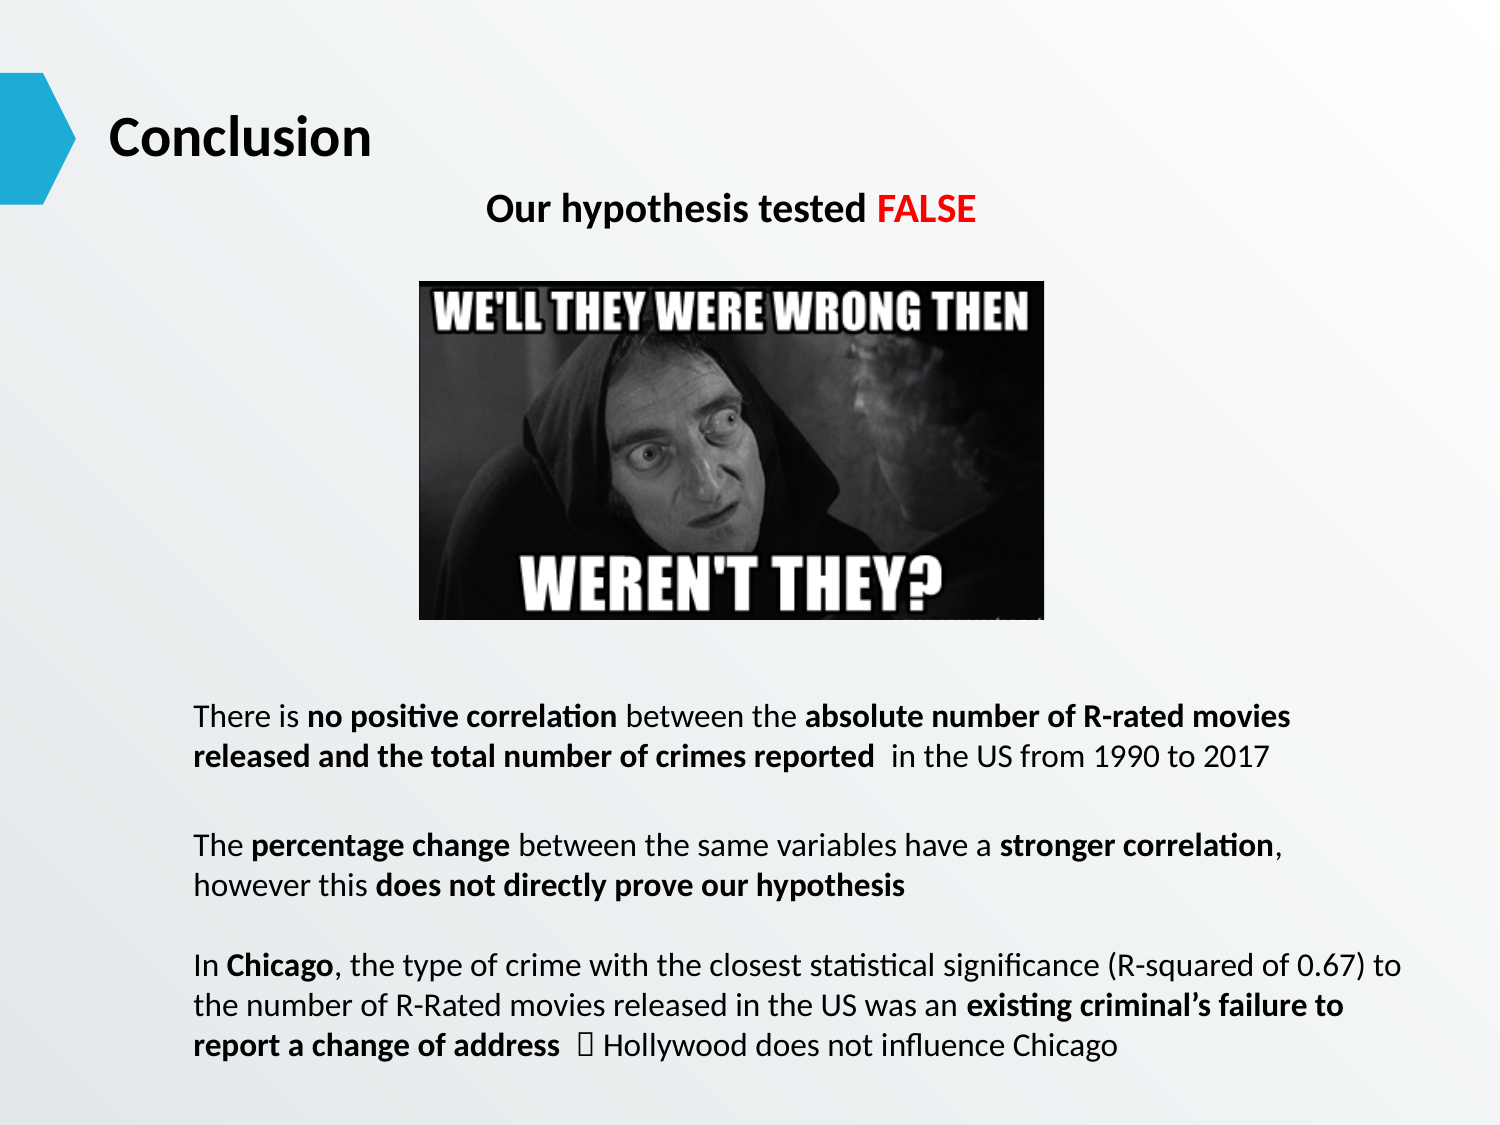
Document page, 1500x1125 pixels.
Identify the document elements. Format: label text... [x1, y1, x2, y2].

picture [419, 281, 1045, 620]
text_box Our hypothesis tested FALSE [471, 173, 992, 239]
text_box There is no positive correlation between the absolute number of R-rated movies released and the total number of crimes reported in the US from 1990 to 2017 [178, 687, 1322, 782]
text_box The percentage change between the same variables have a stronger correlation, however this does not directly prove our hypothesis In Chicago, the type of crime with the closest statistical significance (R-squared of 0.67) to the number of R-Rated movies released in the US was an existing criminal’s failure to report a change of address  Hollywood does not influence Chicago [178, 815, 1419, 1071]
text_box Conclusion [94, 91, 697, 176]
